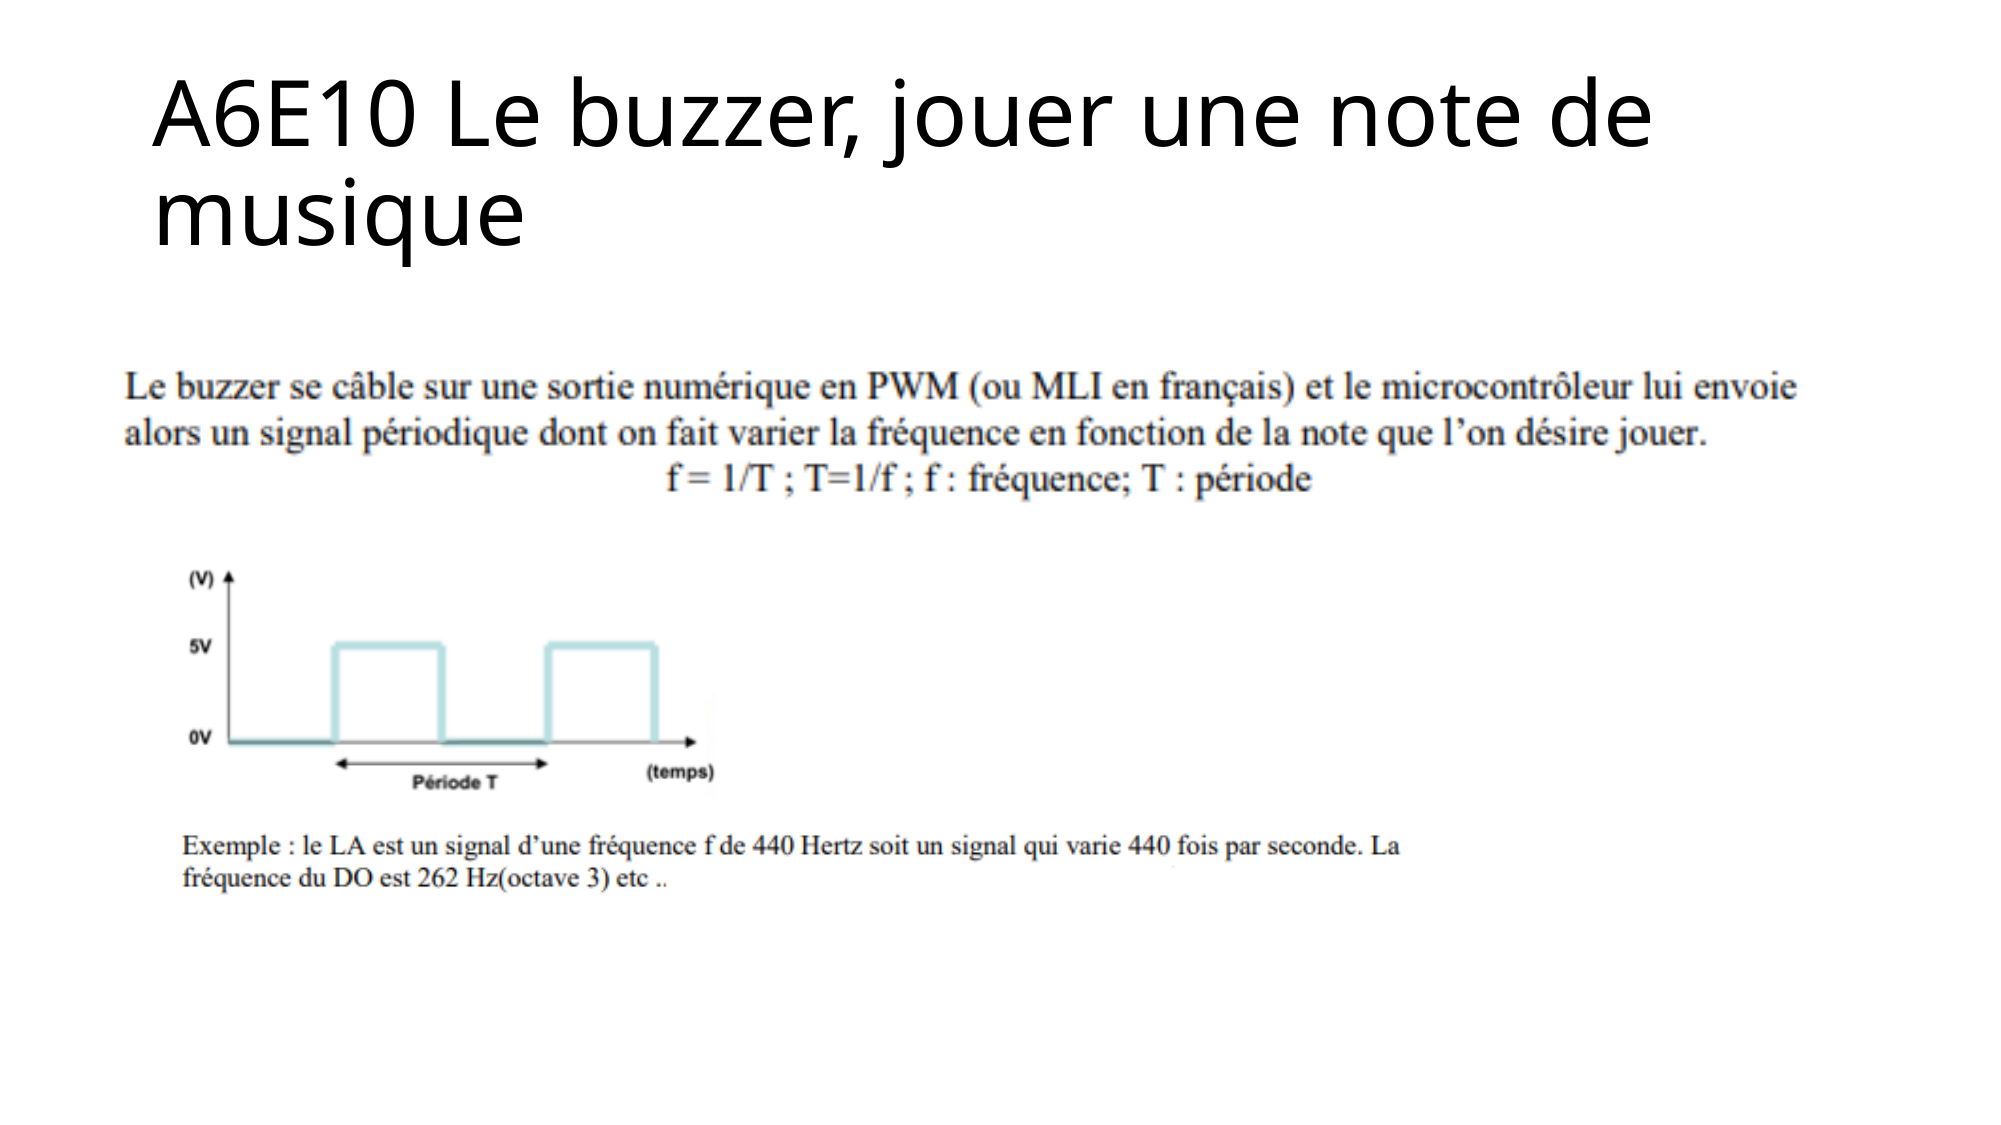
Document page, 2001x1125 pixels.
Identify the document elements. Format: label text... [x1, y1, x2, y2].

text_box A6E10 Le buzzer, jouer une note de musique [137, 59, 1863, 164]
picture [105, 370, 1922, 904]
